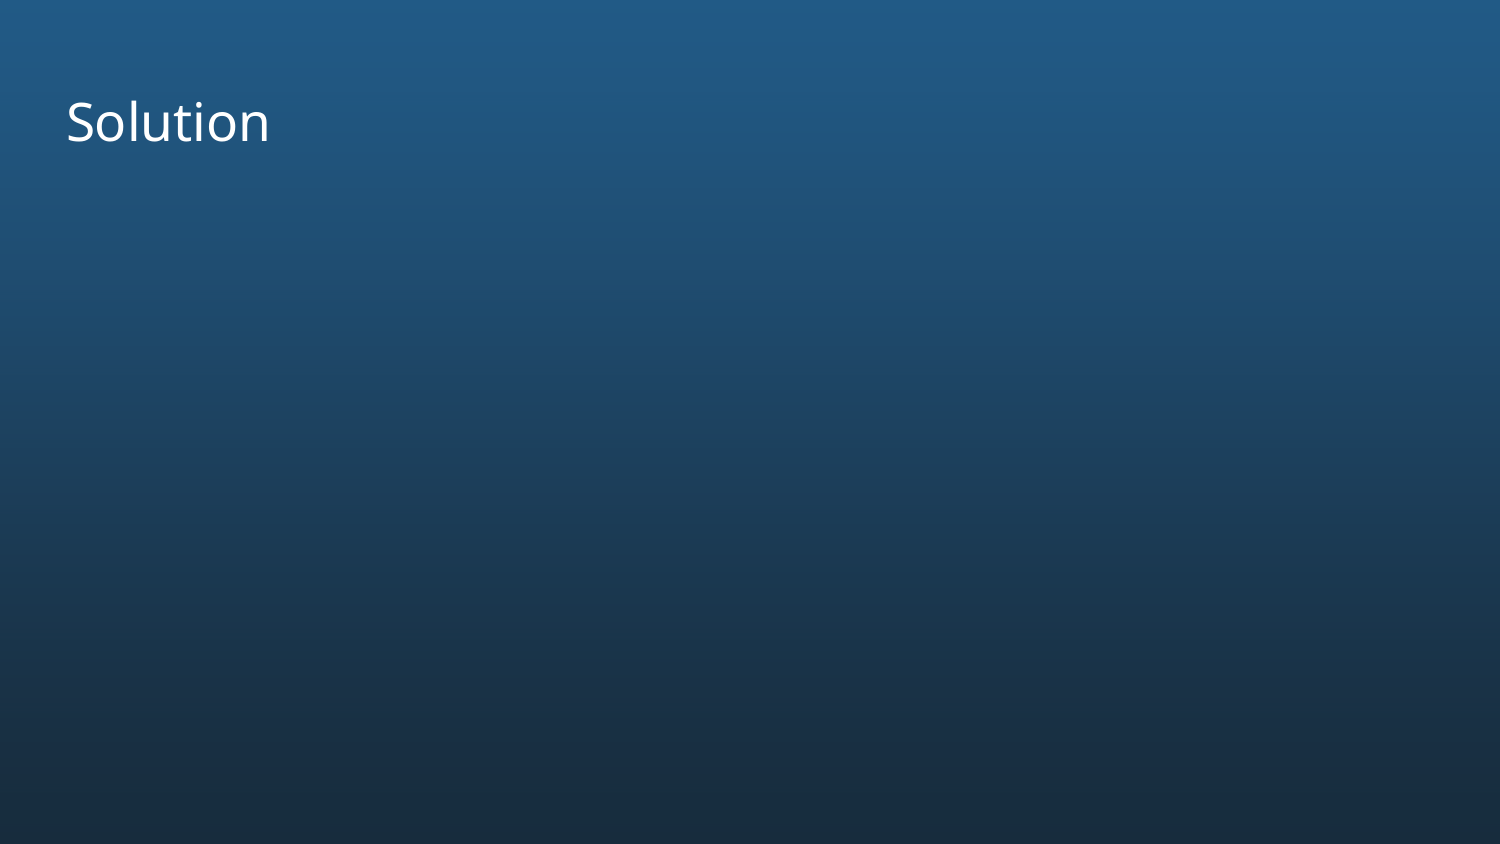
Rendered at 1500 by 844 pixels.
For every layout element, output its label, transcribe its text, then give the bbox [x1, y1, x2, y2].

picture [0, 0, 1500, 844]
title Solution [51, 72, 1449, 167]
